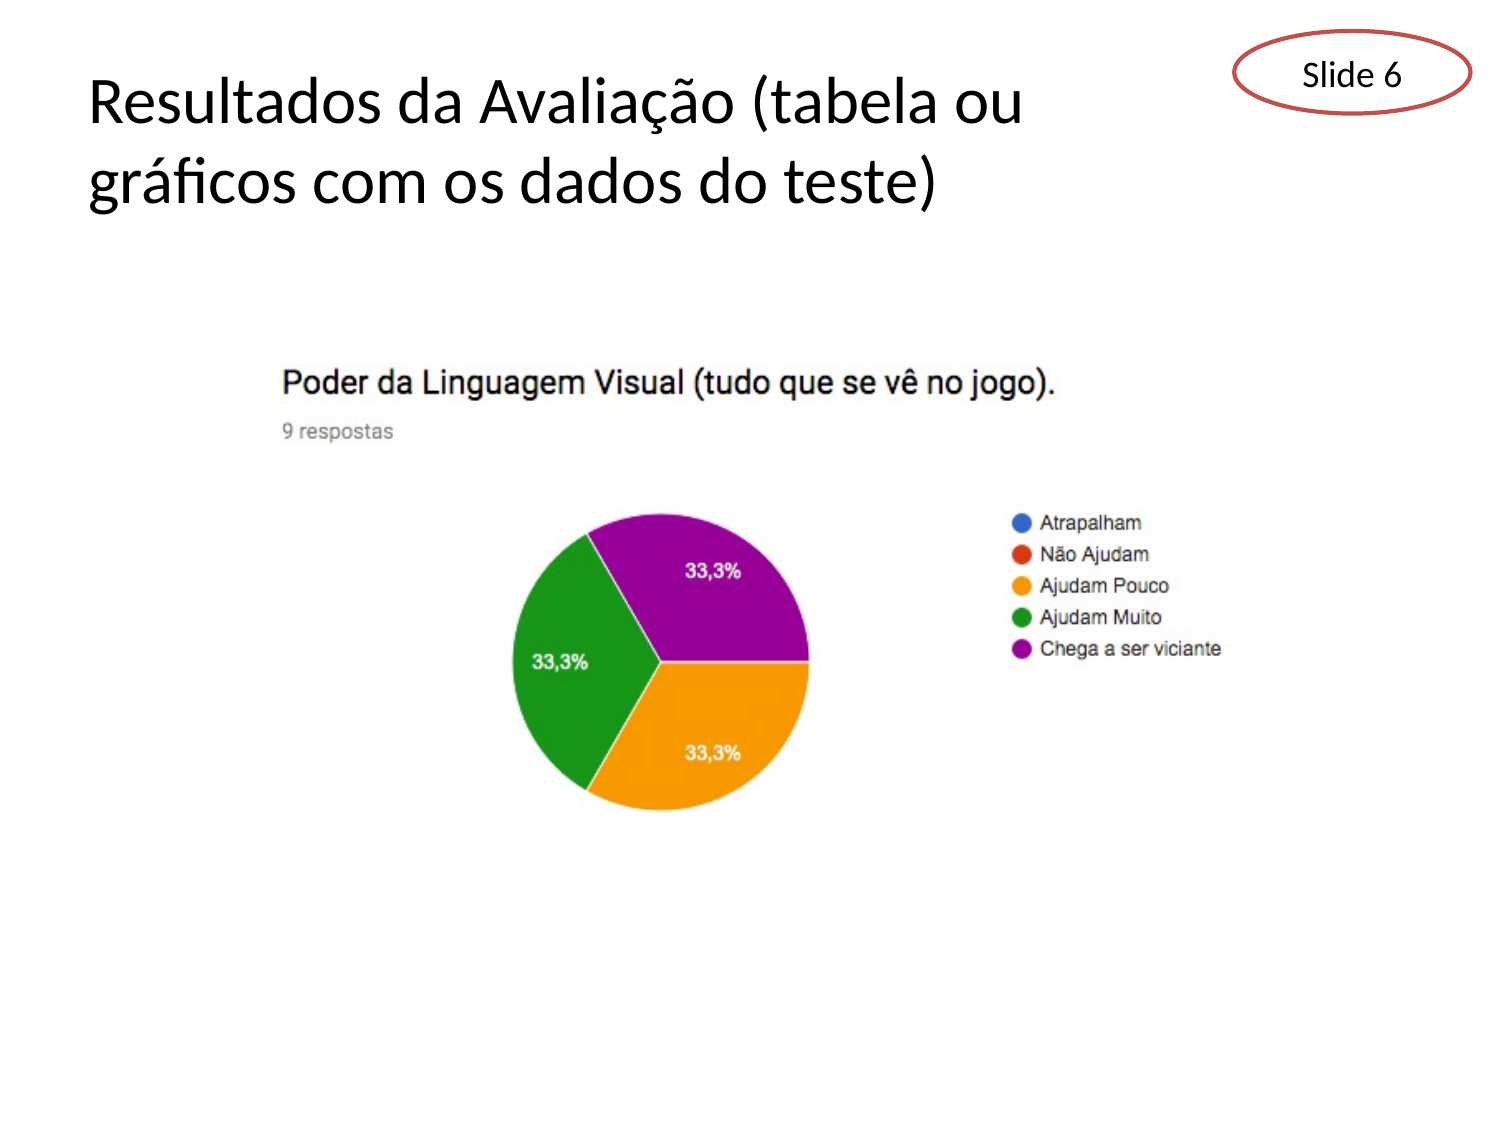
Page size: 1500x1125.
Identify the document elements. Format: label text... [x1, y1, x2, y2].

picture [239, 337, 1318, 859]
text_box Resultados da Avaliação (tabela ou gráficos com os dados do teste) [73, 42, 1081, 231]
text_box Slide 6 [1232, 28, 1473, 116]
